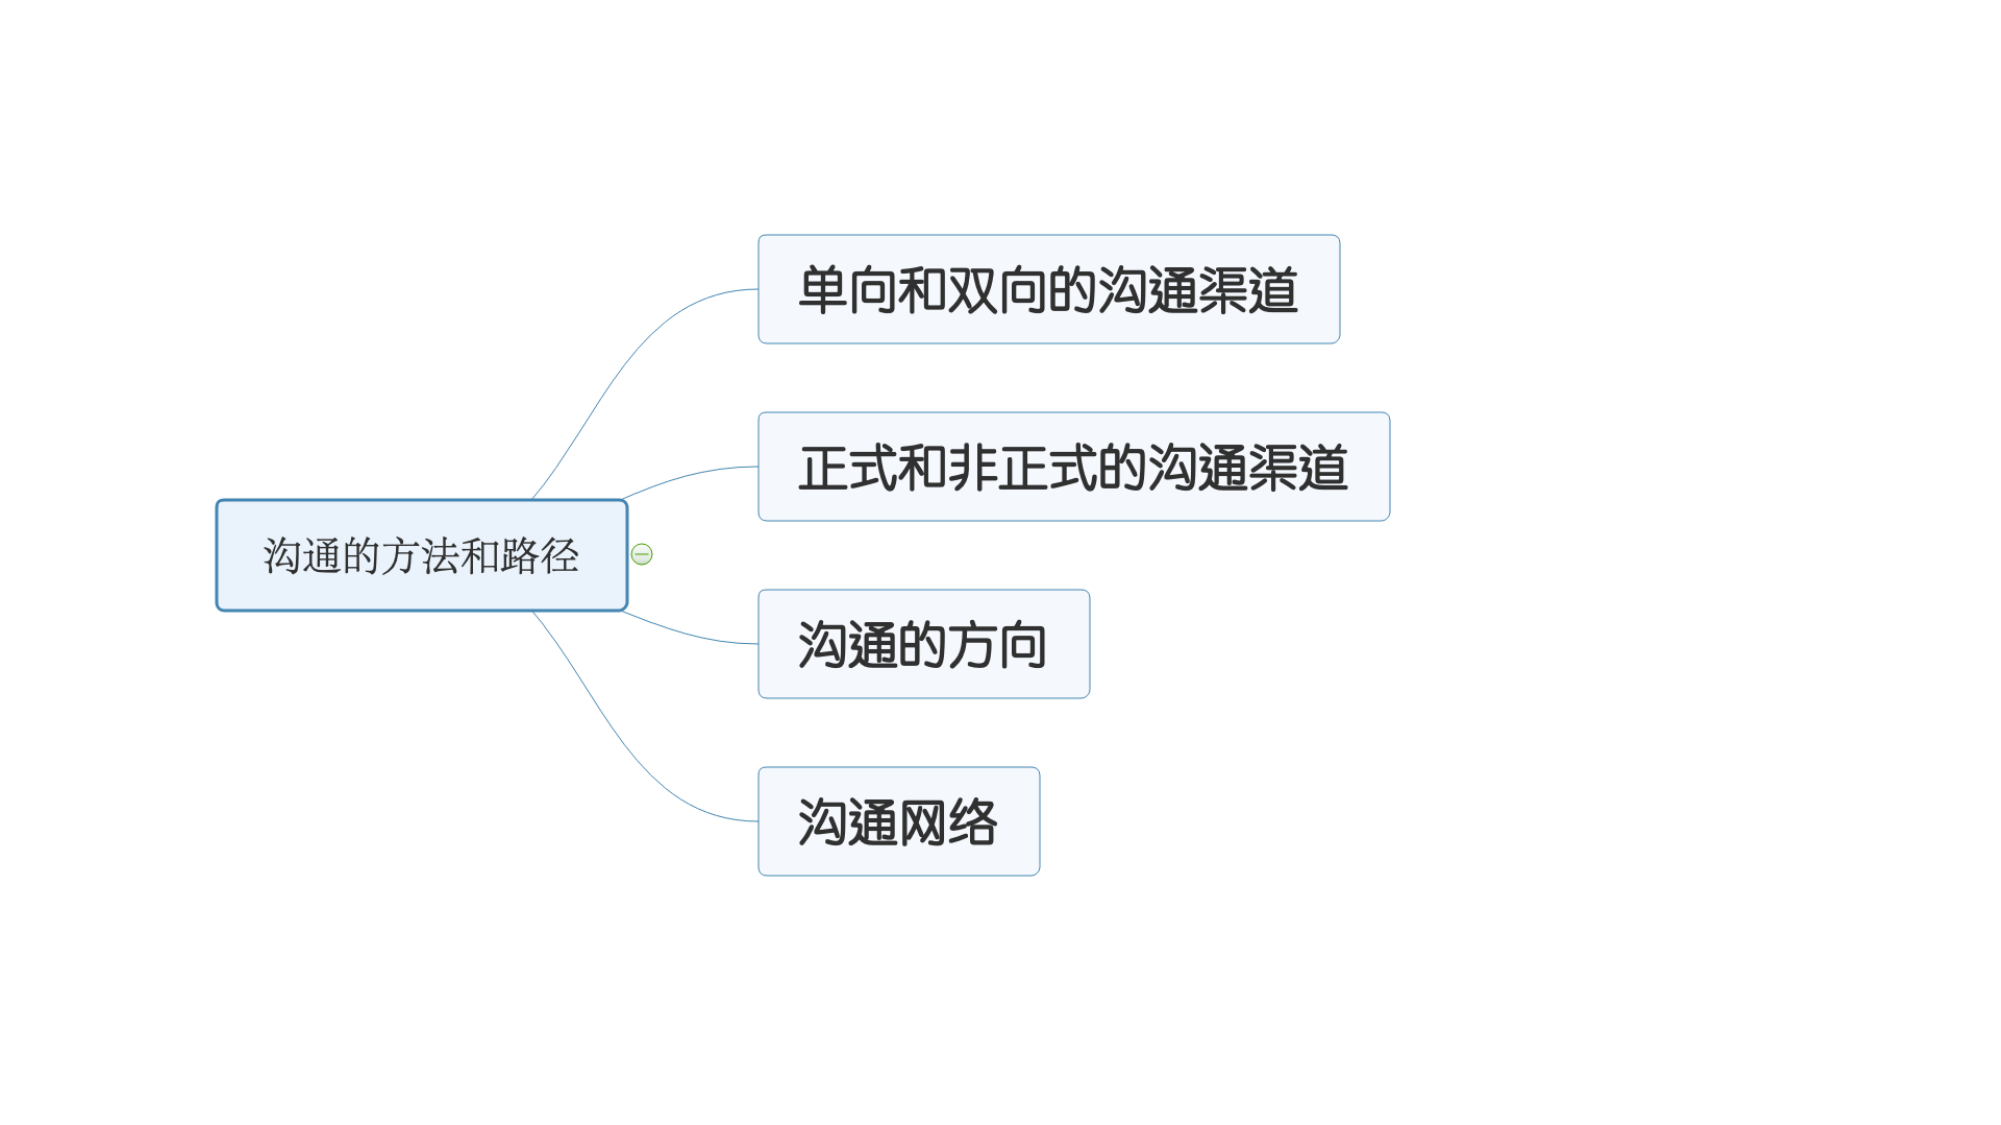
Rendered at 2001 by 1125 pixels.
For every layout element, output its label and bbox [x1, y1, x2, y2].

picture [50, 117, 1737, 979]
